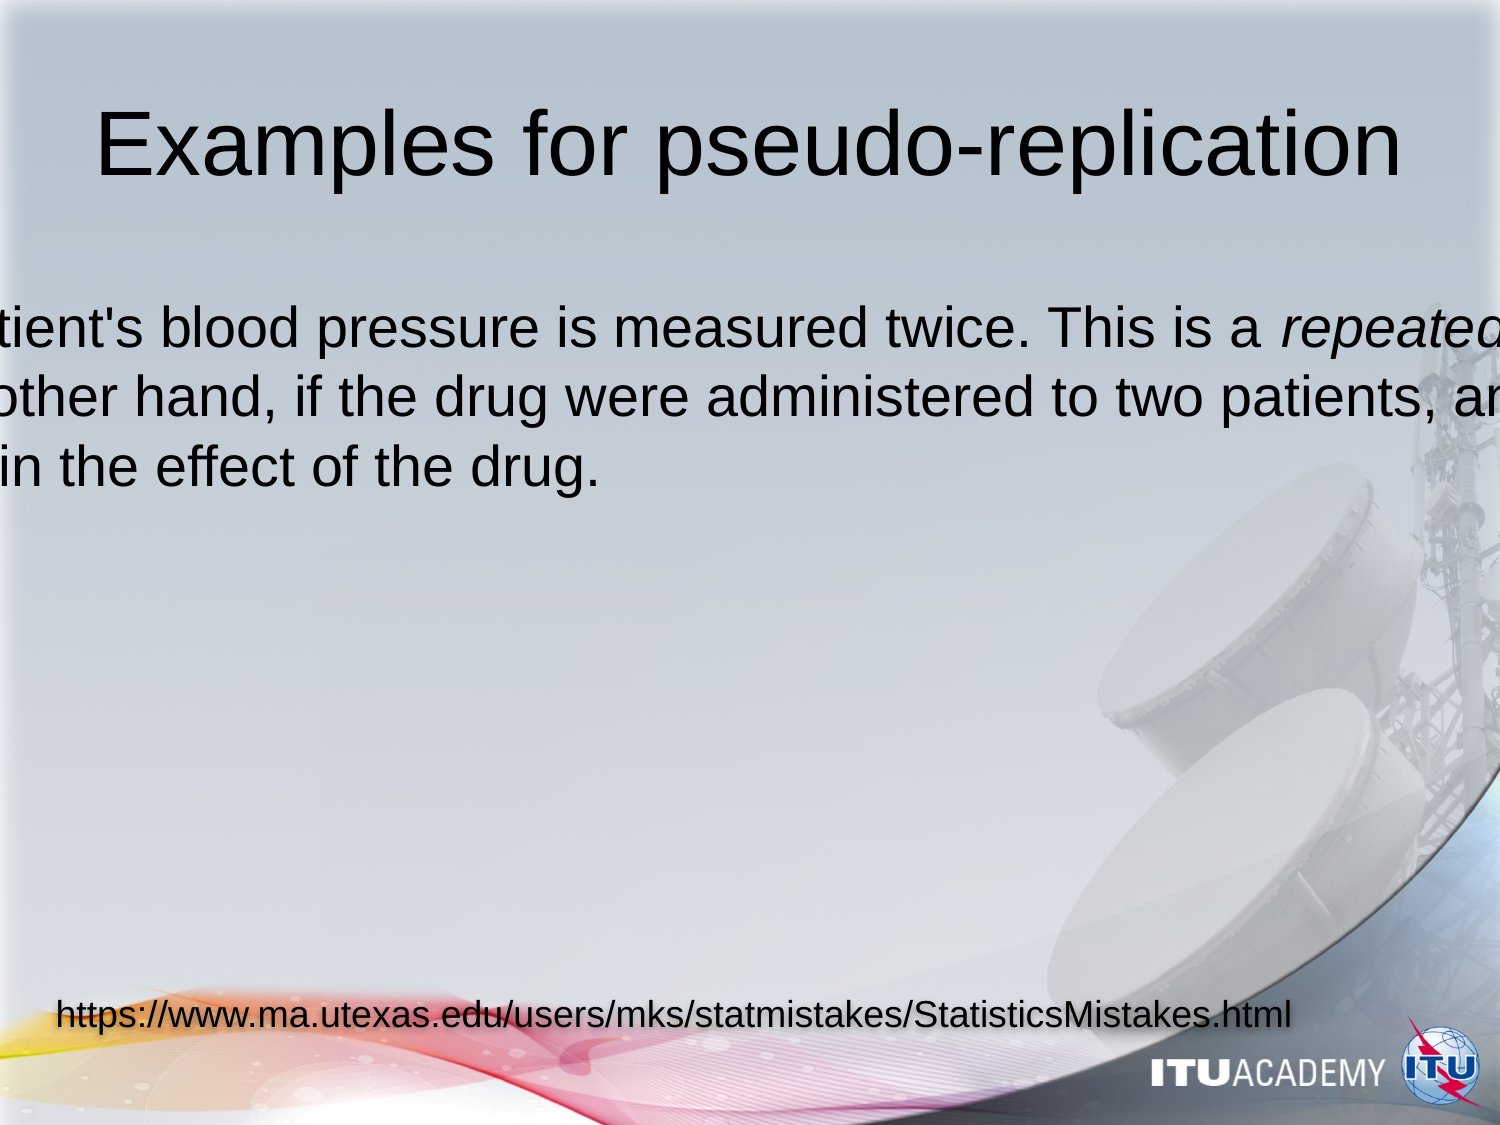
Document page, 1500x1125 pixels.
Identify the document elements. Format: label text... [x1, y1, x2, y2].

text_box https://www.ma.utexas.edu/users/mks/statmistakes/StatisticsMistakes.html [48, 982, 1301, 1043]
title Examples for pseudo-replication [74, 44, 1426, 234]
text_box 1. Suppose a blood-pressure lowering drug is administered to a patient, then the patient's blood pressure is measured twice. This is a repeated measure, not a replication. It can give information about the uncertainty in the measurement process, but not about the variability in the effect of the drug. On the other hand, if the drug were administered to two patients, and each patient's blood pressure was measured once, we can say the treatment has been replicated, and the replication may give some information about the variability in the effect of the drug. [0, 282, 1500, 644]
picture [0, 644, 1500, 1125]
picture [0, 0, 1500, 282]
